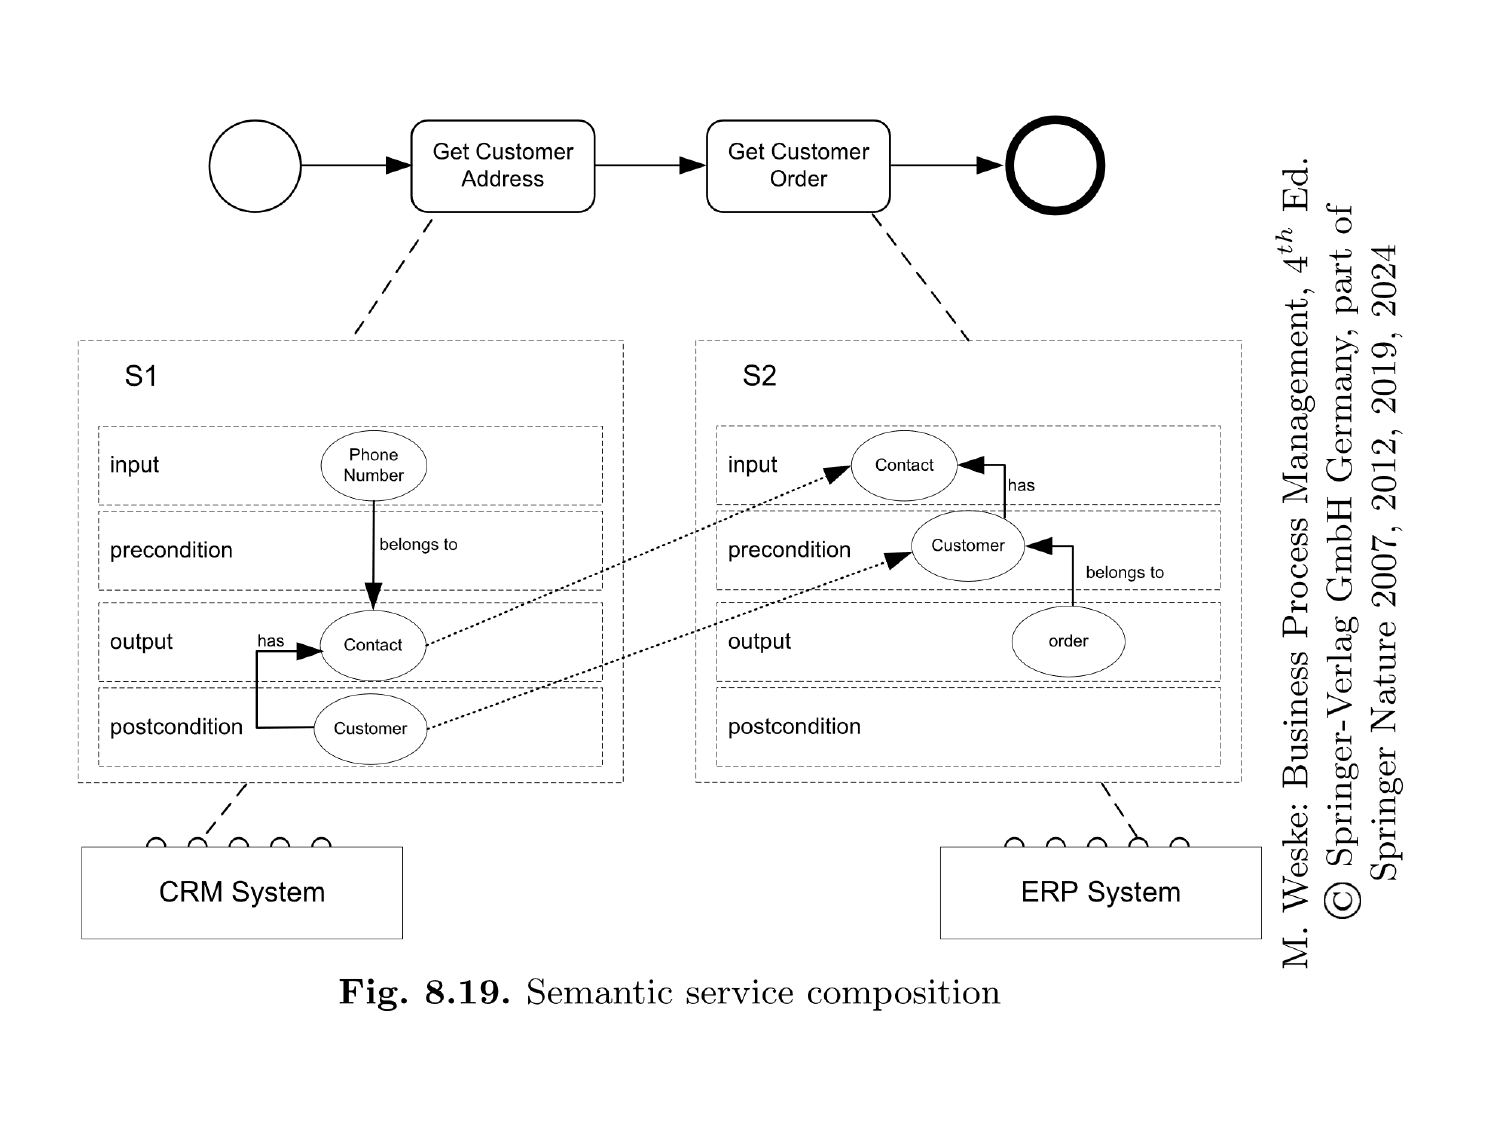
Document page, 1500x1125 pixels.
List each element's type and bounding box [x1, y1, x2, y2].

picture [74, 104, 1425, 1021]
